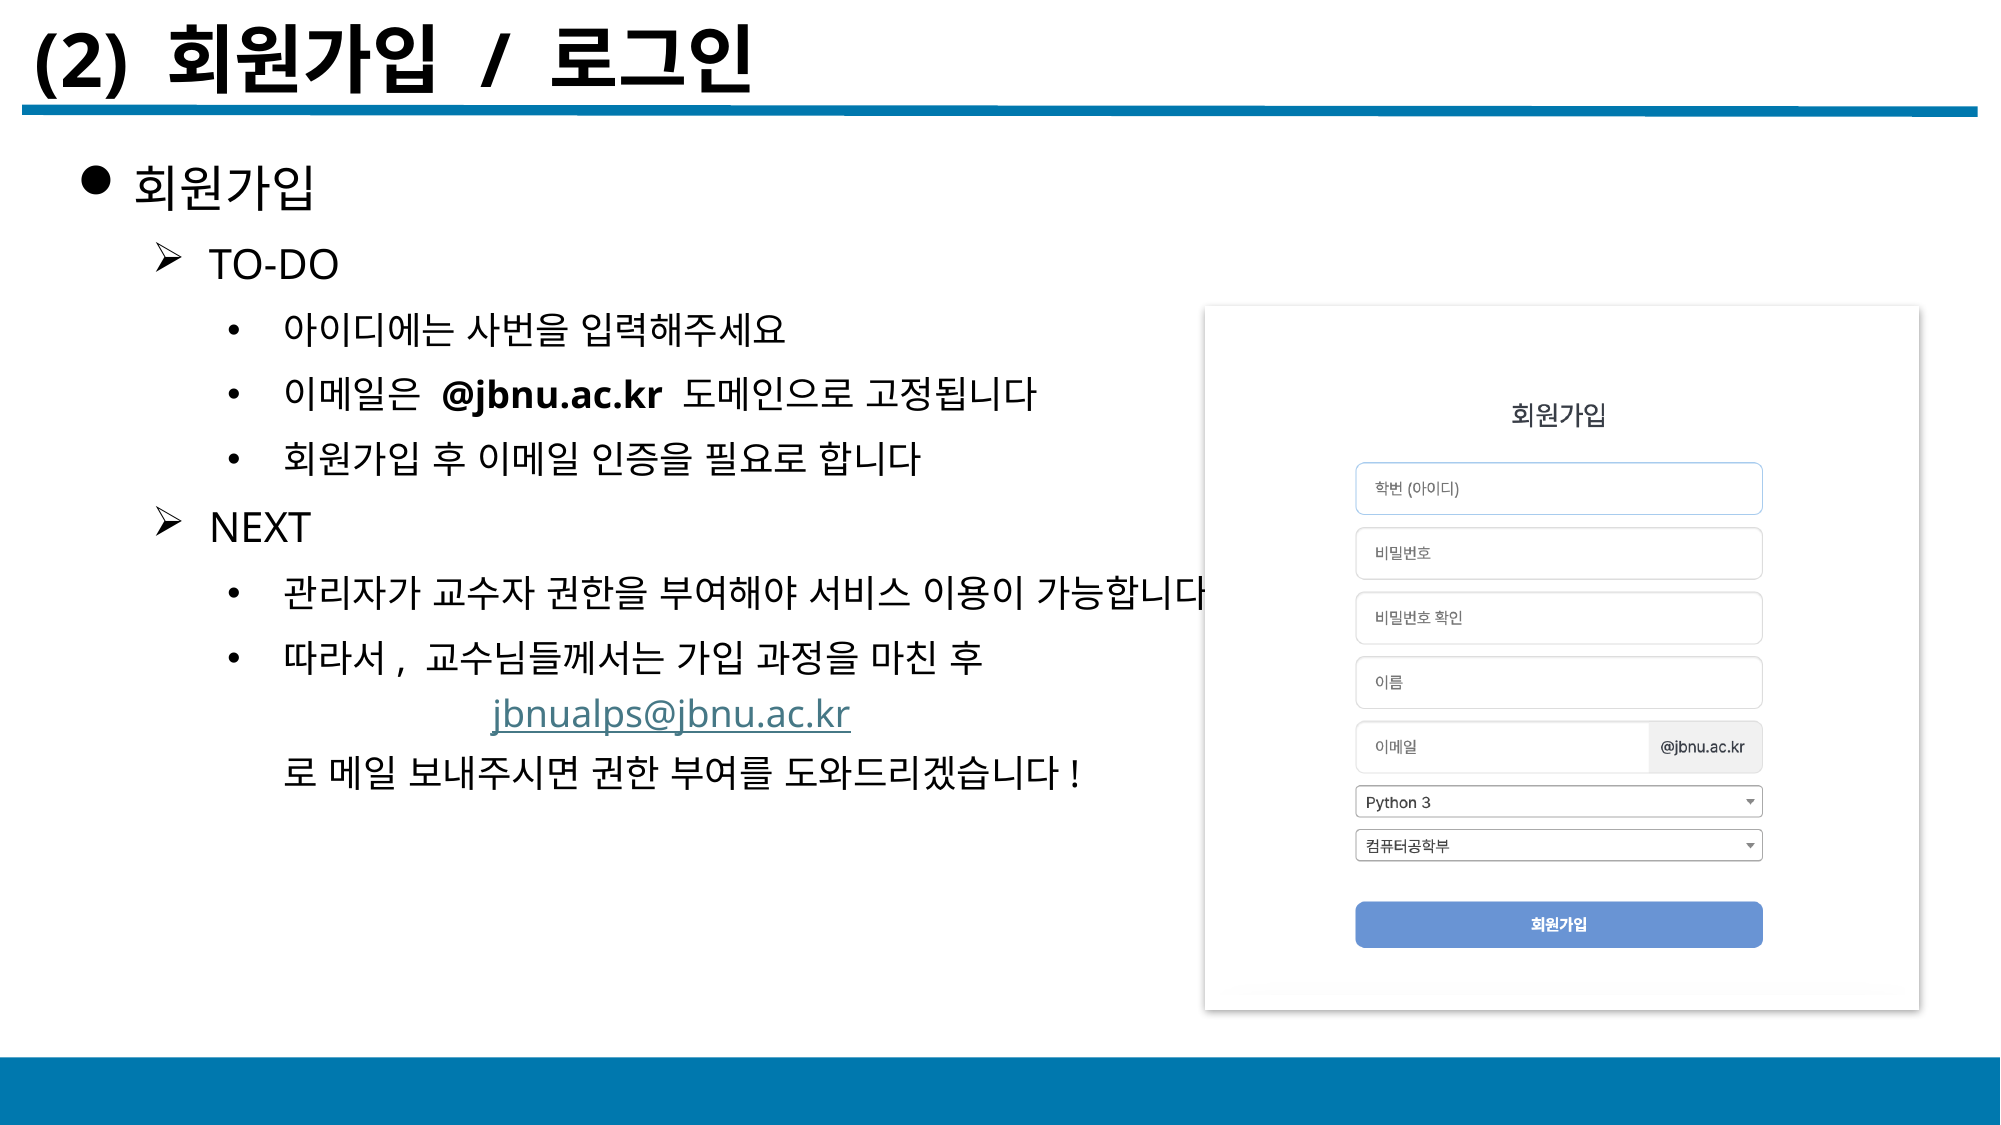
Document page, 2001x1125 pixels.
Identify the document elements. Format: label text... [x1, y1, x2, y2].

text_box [21, 109, 1979, 113]
subtitle 회원가입 TO-DO 아이디에는 사번을 입력해주세요 이메일은 @jbnu.ac.kr 도메인으로 고정됩니다 회원가입 후 이메일 인증을 필요로 합니다 NEXT 관리자가 교수자 권한을 부여해야 서비스 이용이 가능합니다 따라서, 교수님들께서는 가입 과정을 마친 후 jbnualps@jbnu.ac.kr 로 메일 보내주시면 권한 부여를 도와드리겠습니다! [62, 137, 1943, 1024]
title (2) 회원가입 / 로그인 [0, 0, 2000, 112]
text_box [0, 1056, 2000, 1125]
picture [1219, 320, 1906, 996]
